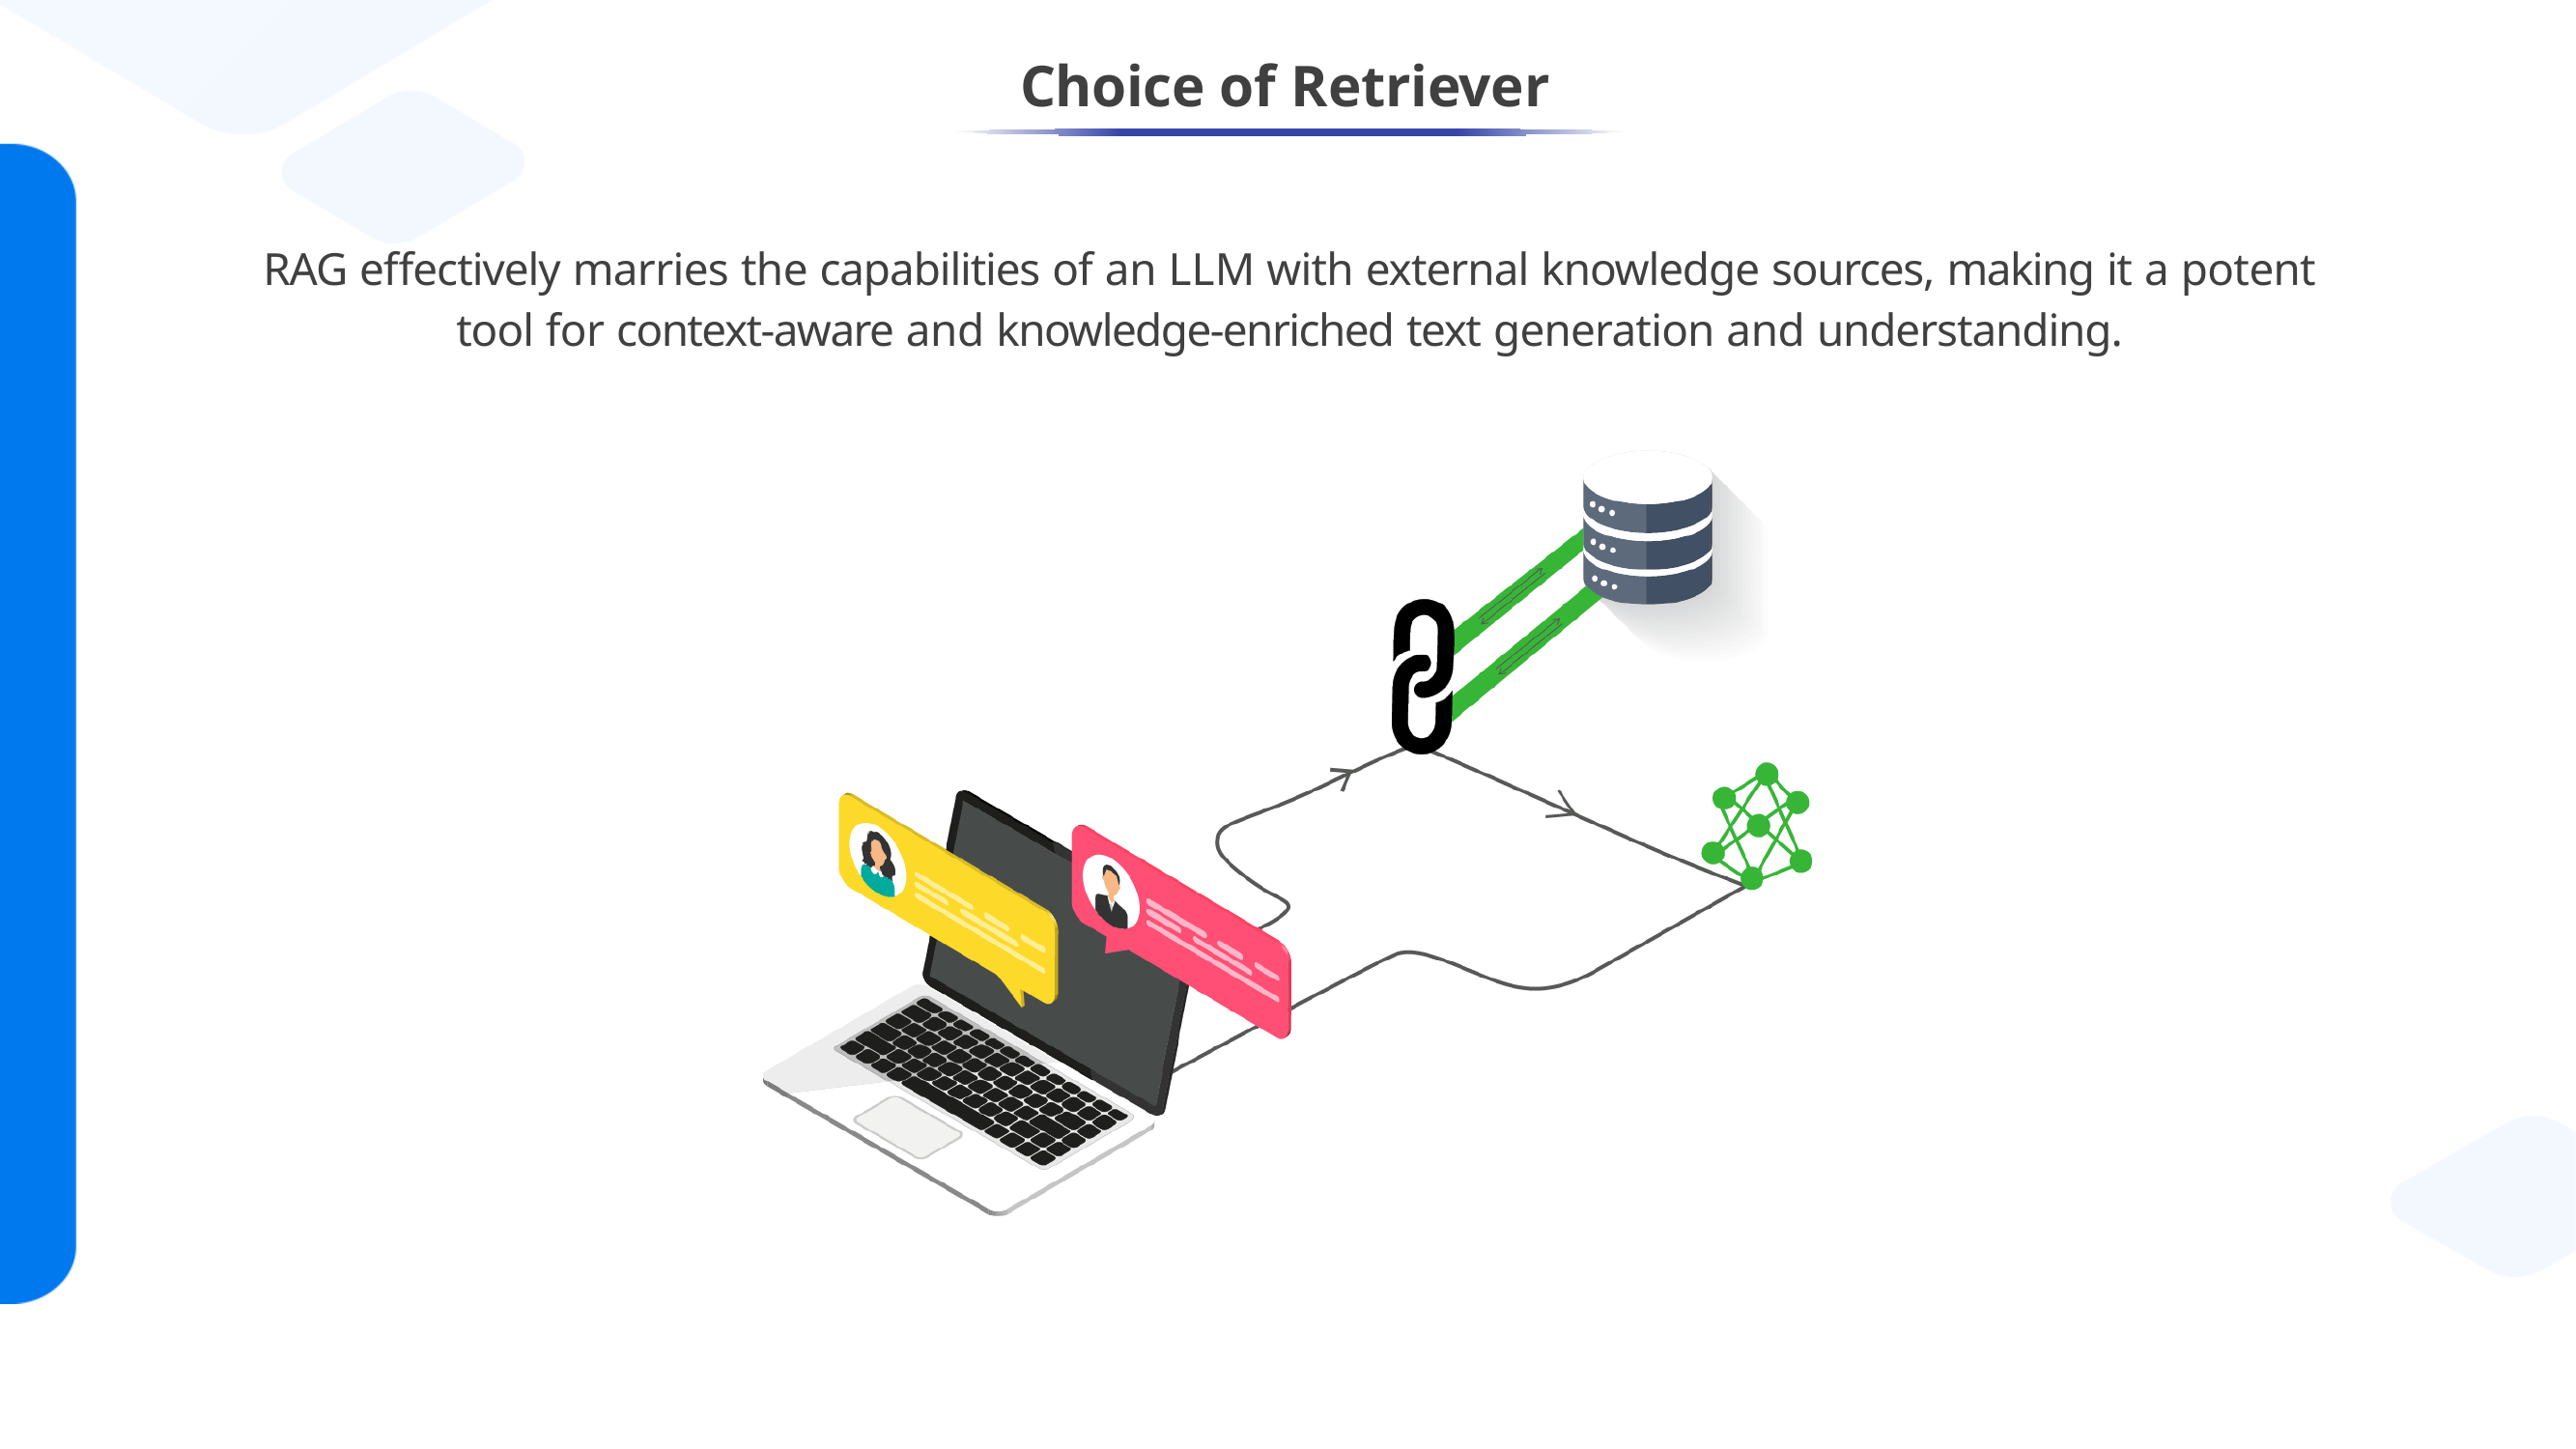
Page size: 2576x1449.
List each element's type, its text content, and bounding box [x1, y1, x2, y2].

text_box RAG effectively marries the capabilities of an LLM with external knowledge sources, making it a potent tool for context-aware and knowledge-enriched text generation and understanding. [1817, 231, 2342, 356]
text_box RAG effectively marries the capabilities of an LLM with external knowledge sources, making it a potent tool for context-aware and knowledge-enriched text generation and understanding. [237, 231, 758, 356]
title Choice of Retriever [1018, 48, 1557, 128]
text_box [763, 128, 1813, 1216]
picture [0, 0, 2576, 1304]
